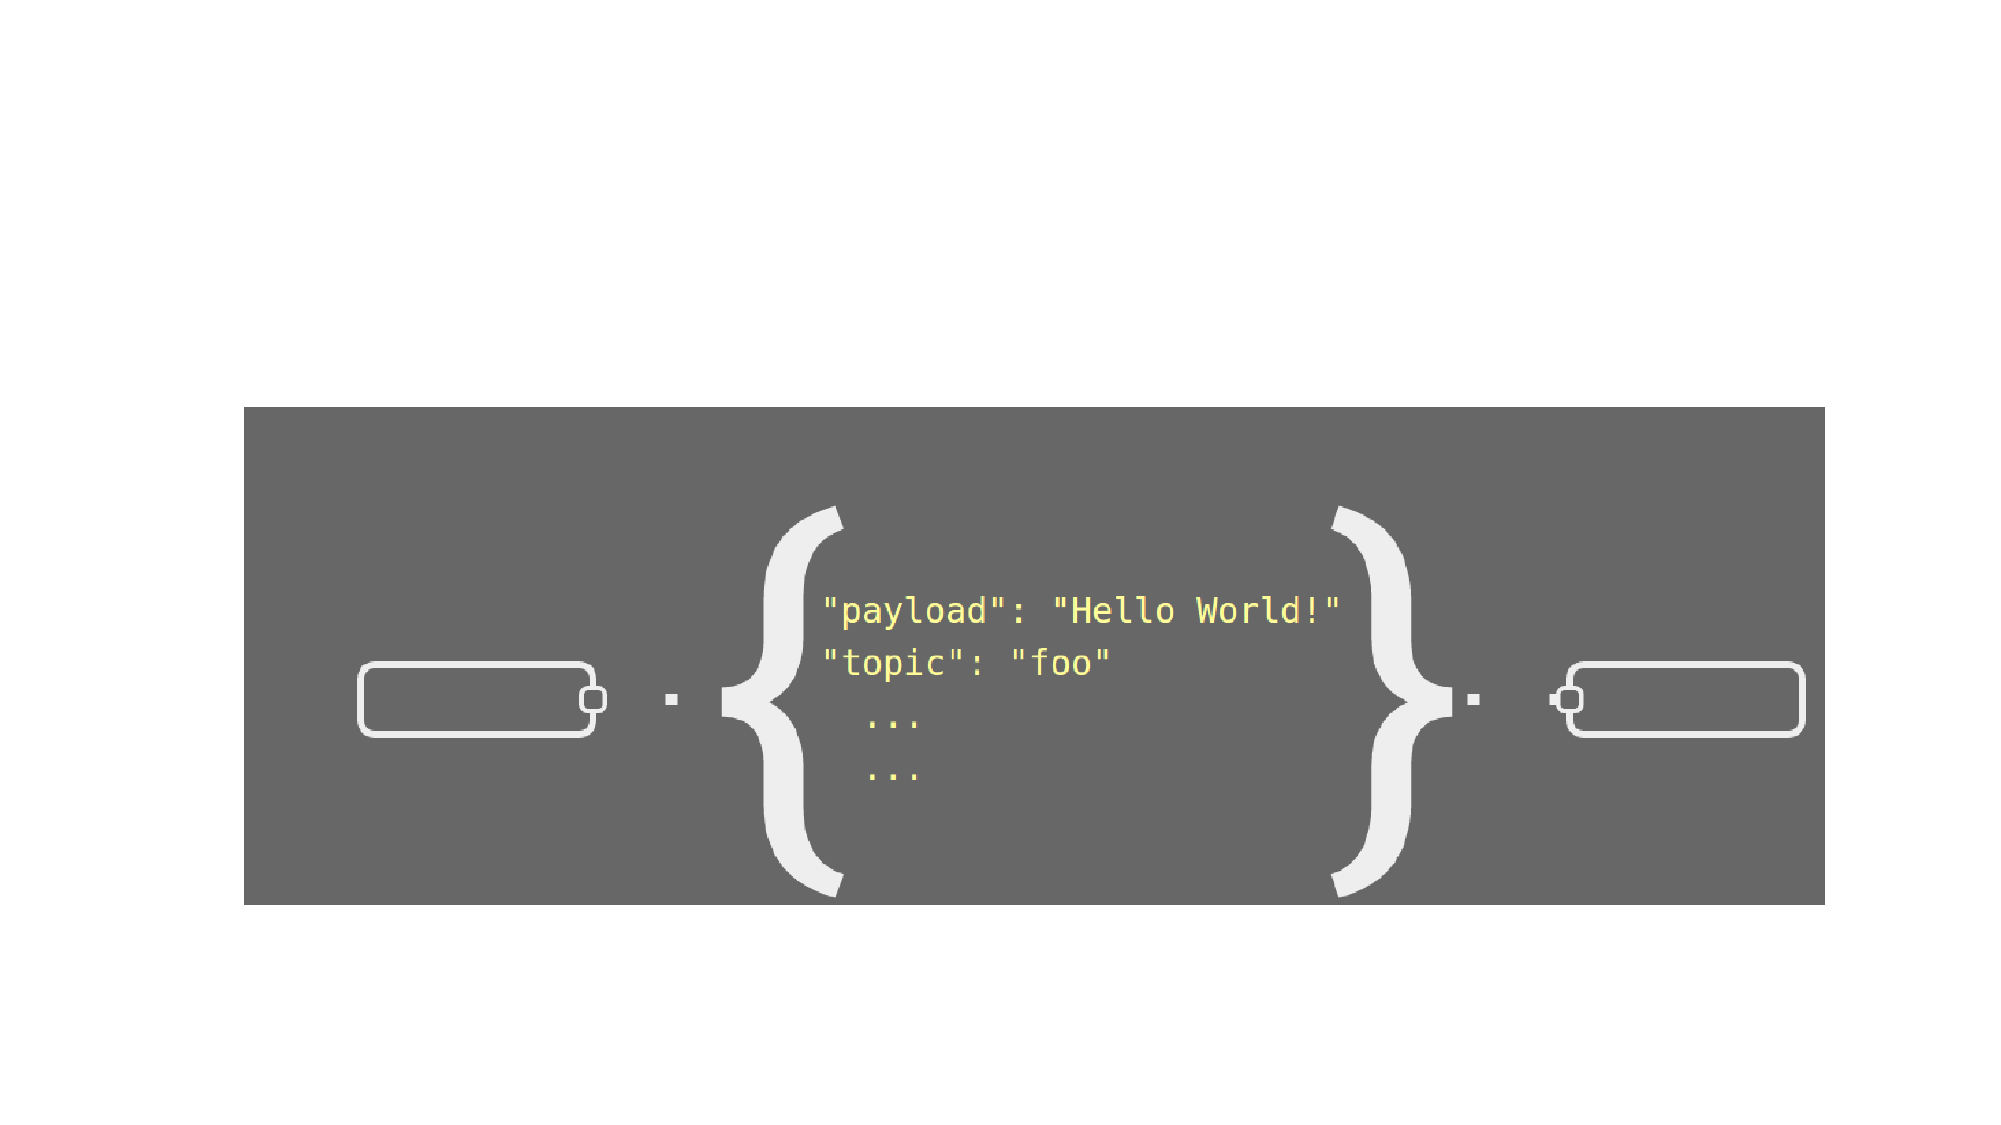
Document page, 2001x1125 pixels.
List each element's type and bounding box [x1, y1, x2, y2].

picture [243, 407, 1825, 906]
